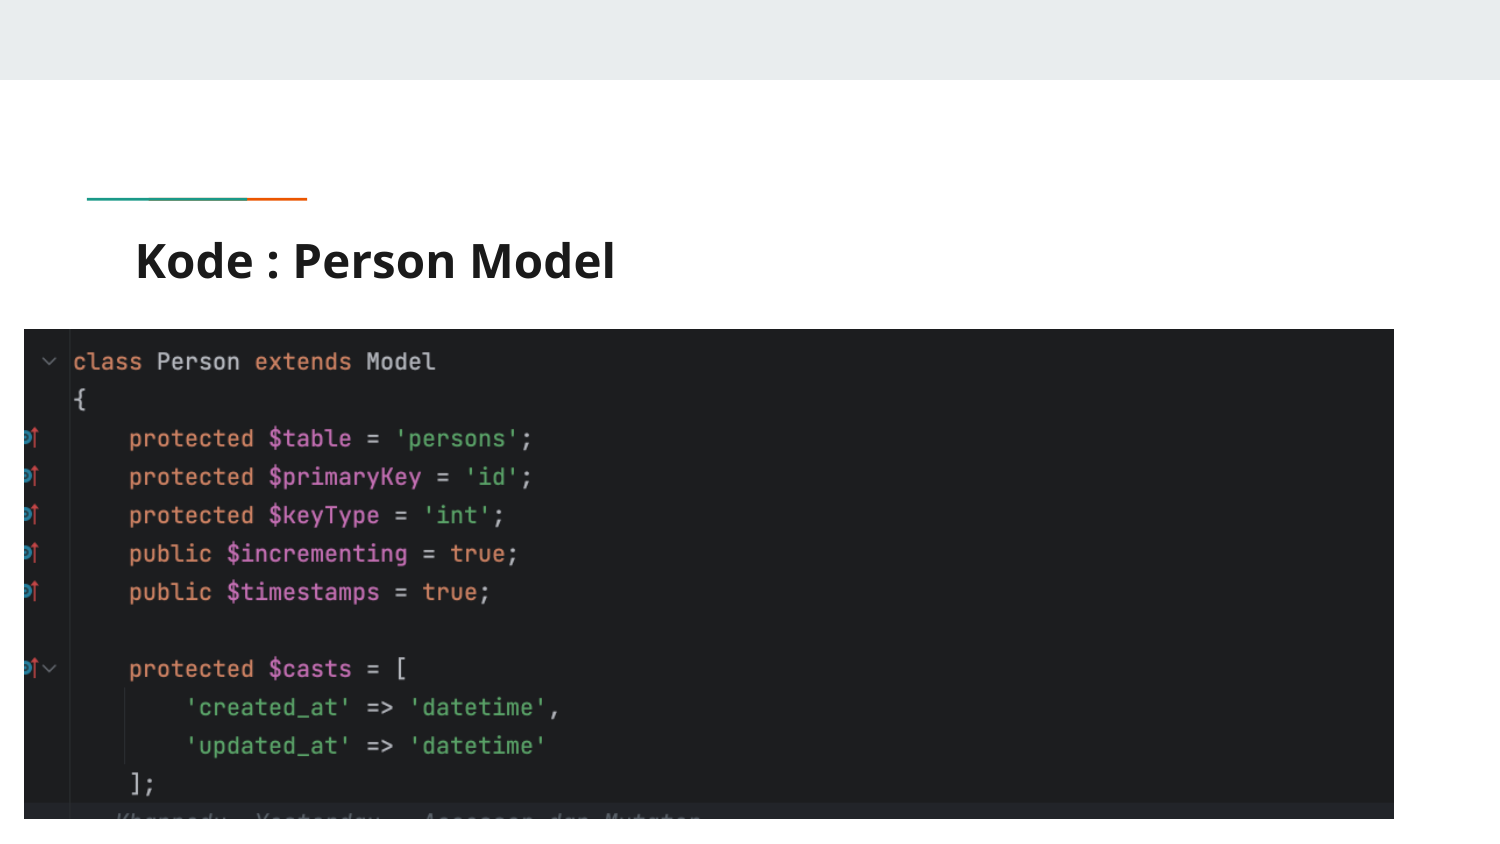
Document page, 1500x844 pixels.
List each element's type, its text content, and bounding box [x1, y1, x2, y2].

picture [24, 328, 1395, 819]
title Kode : Person Model [119, 216, 1381, 305]
